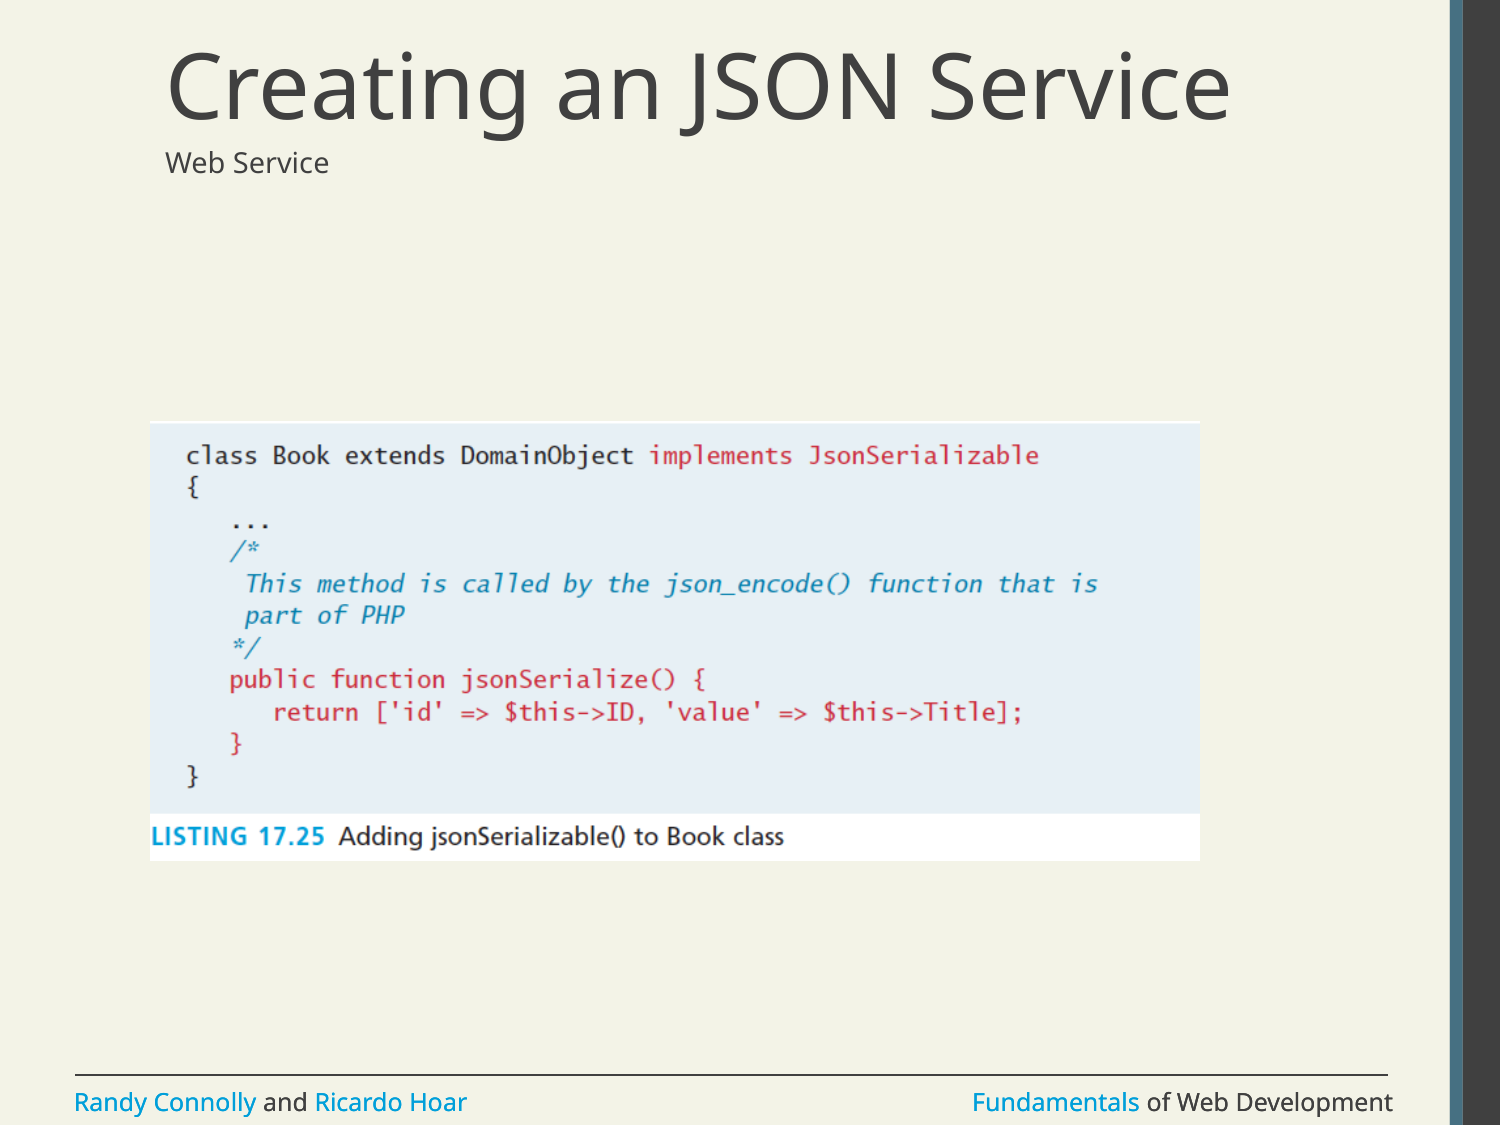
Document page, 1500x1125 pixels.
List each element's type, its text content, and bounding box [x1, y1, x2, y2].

list Web Service [150, 137, 1200, 188]
title Creating an JSON Service [150, 20, 1425, 188]
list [149, 269, 1201, 1013]
